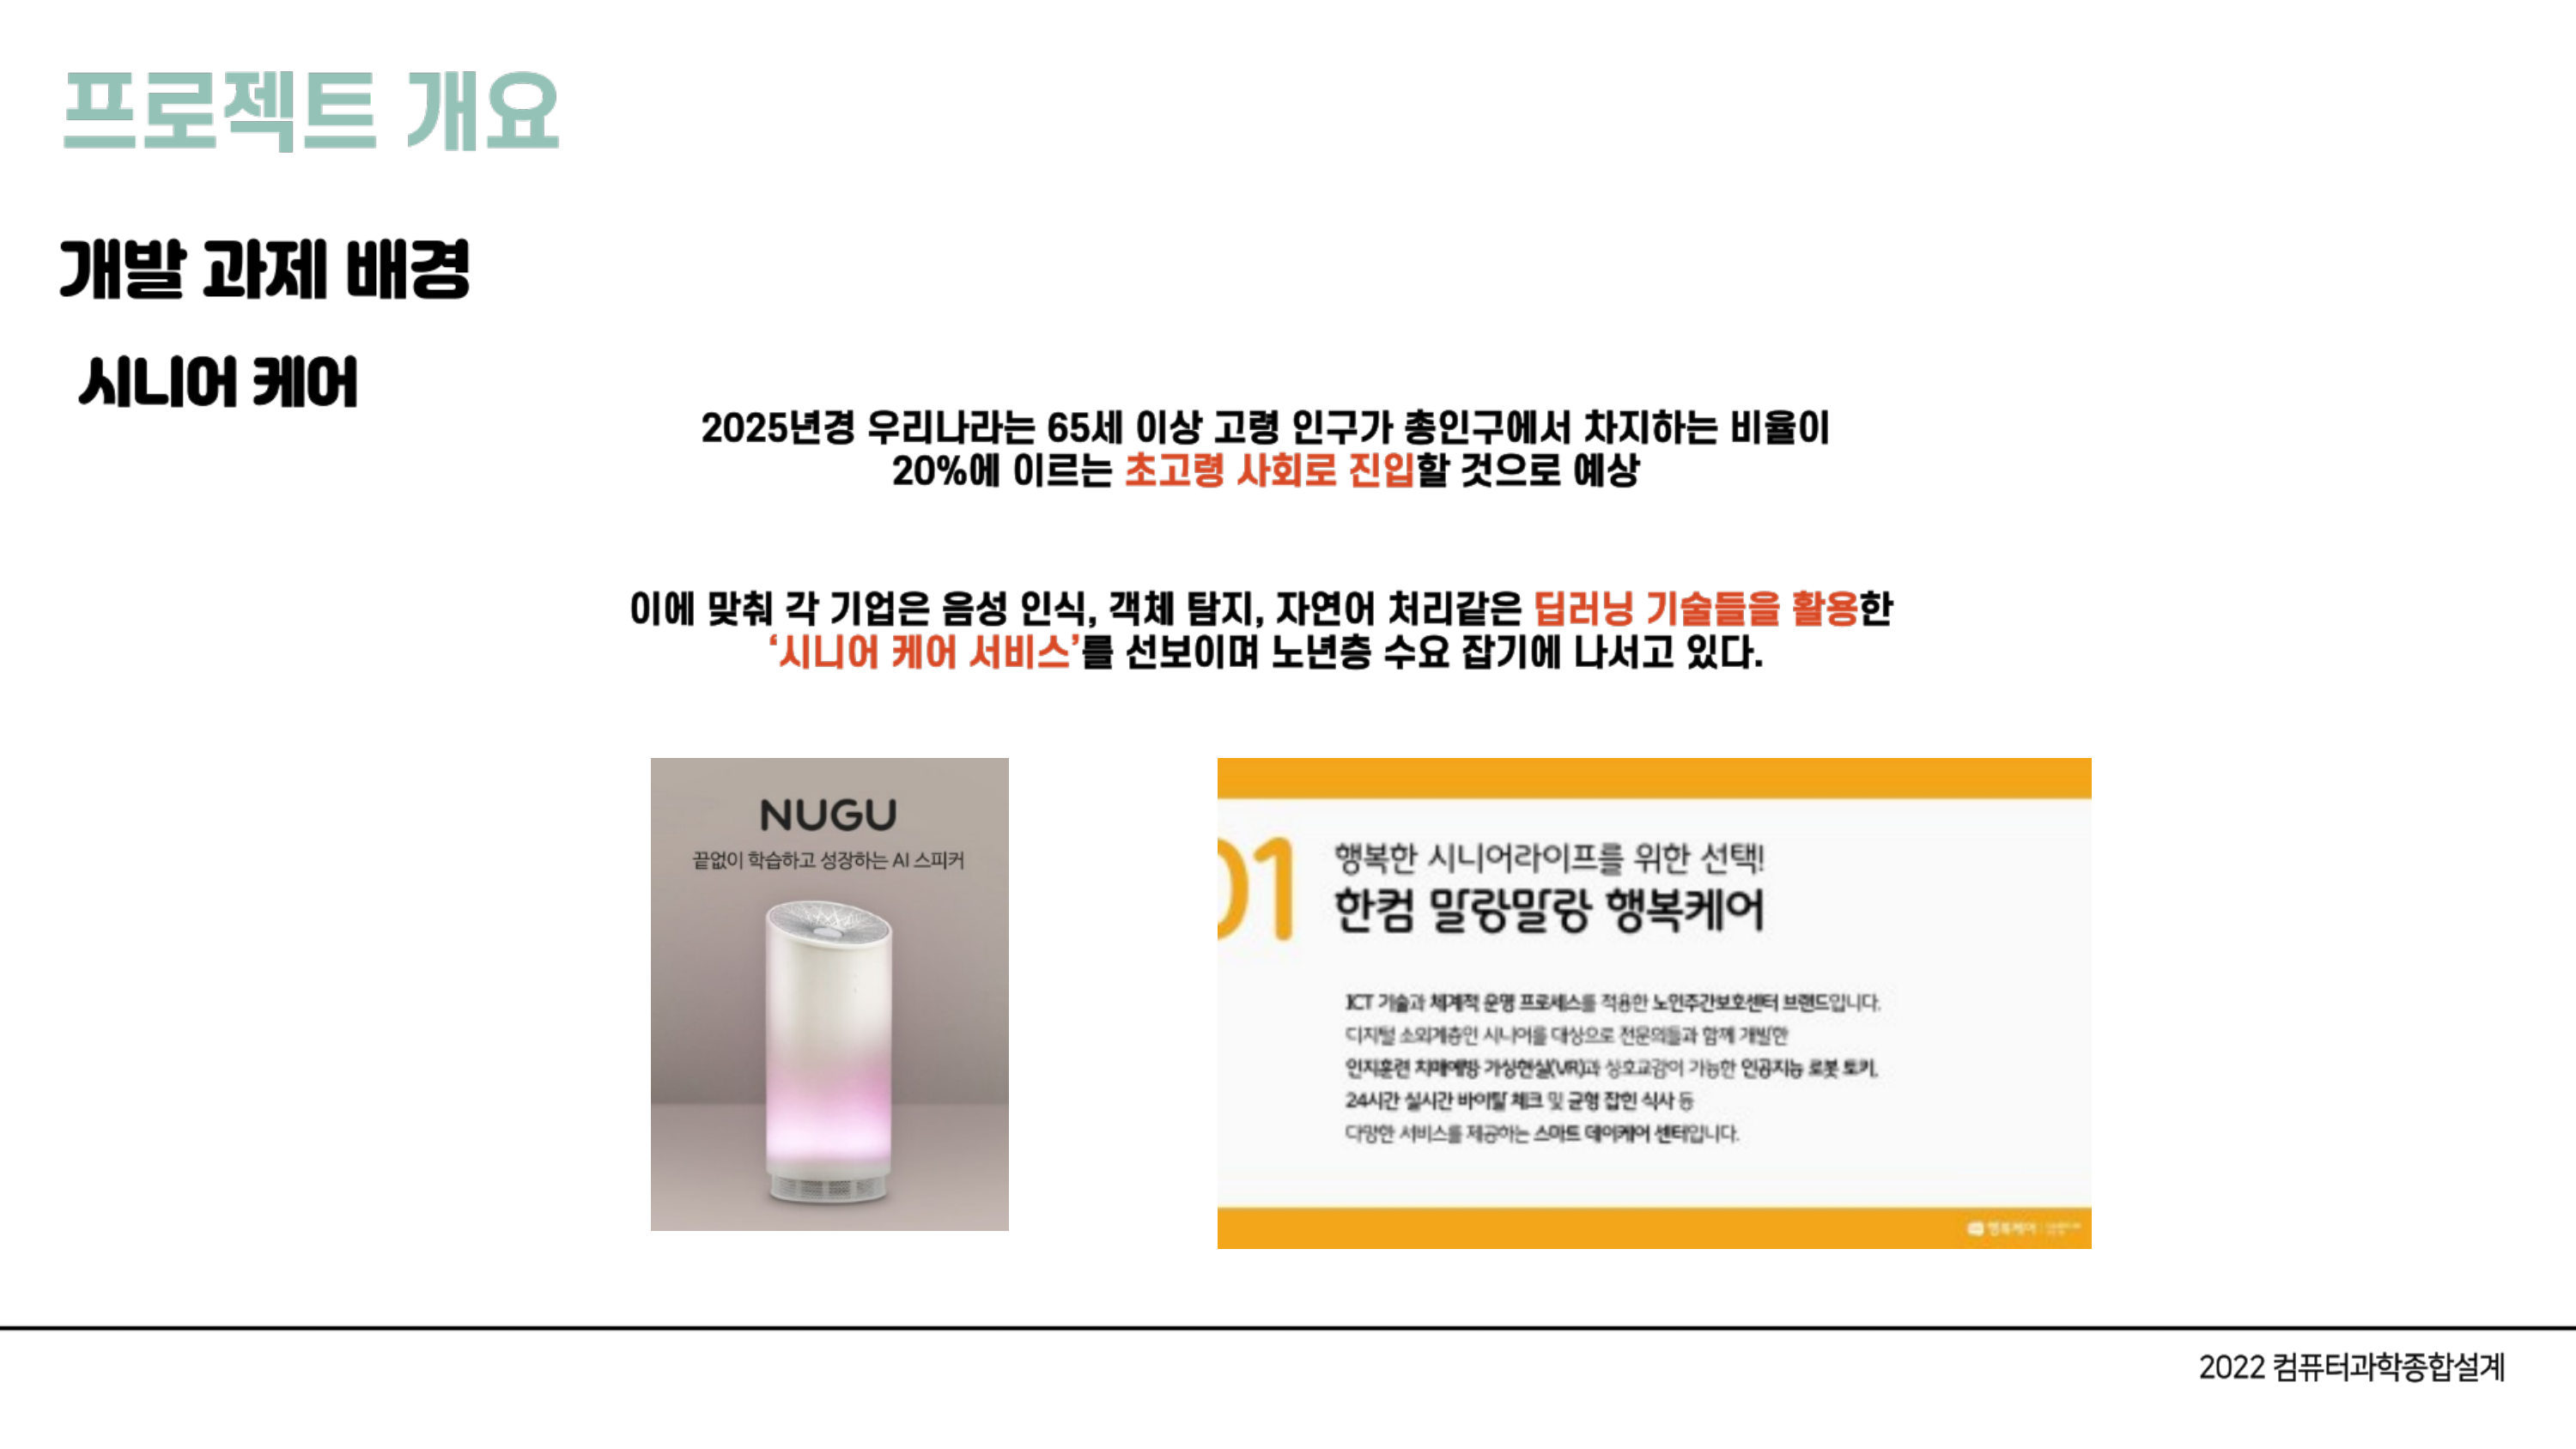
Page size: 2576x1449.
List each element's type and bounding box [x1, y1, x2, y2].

picture [671, 396, 1859, 504]
picture [608, 578, 1922, 686]
text_box [651, 758, 1009, 1232]
picture [2023, 1343, 2518, 1397]
picture [46, 37, 597, 191]
picture [49, 215, 499, 330]
text_box [1218, 758, 2092, 1249]
text_box [0, 1319, 2576, 1337]
picture [57, 336, 382, 432]
